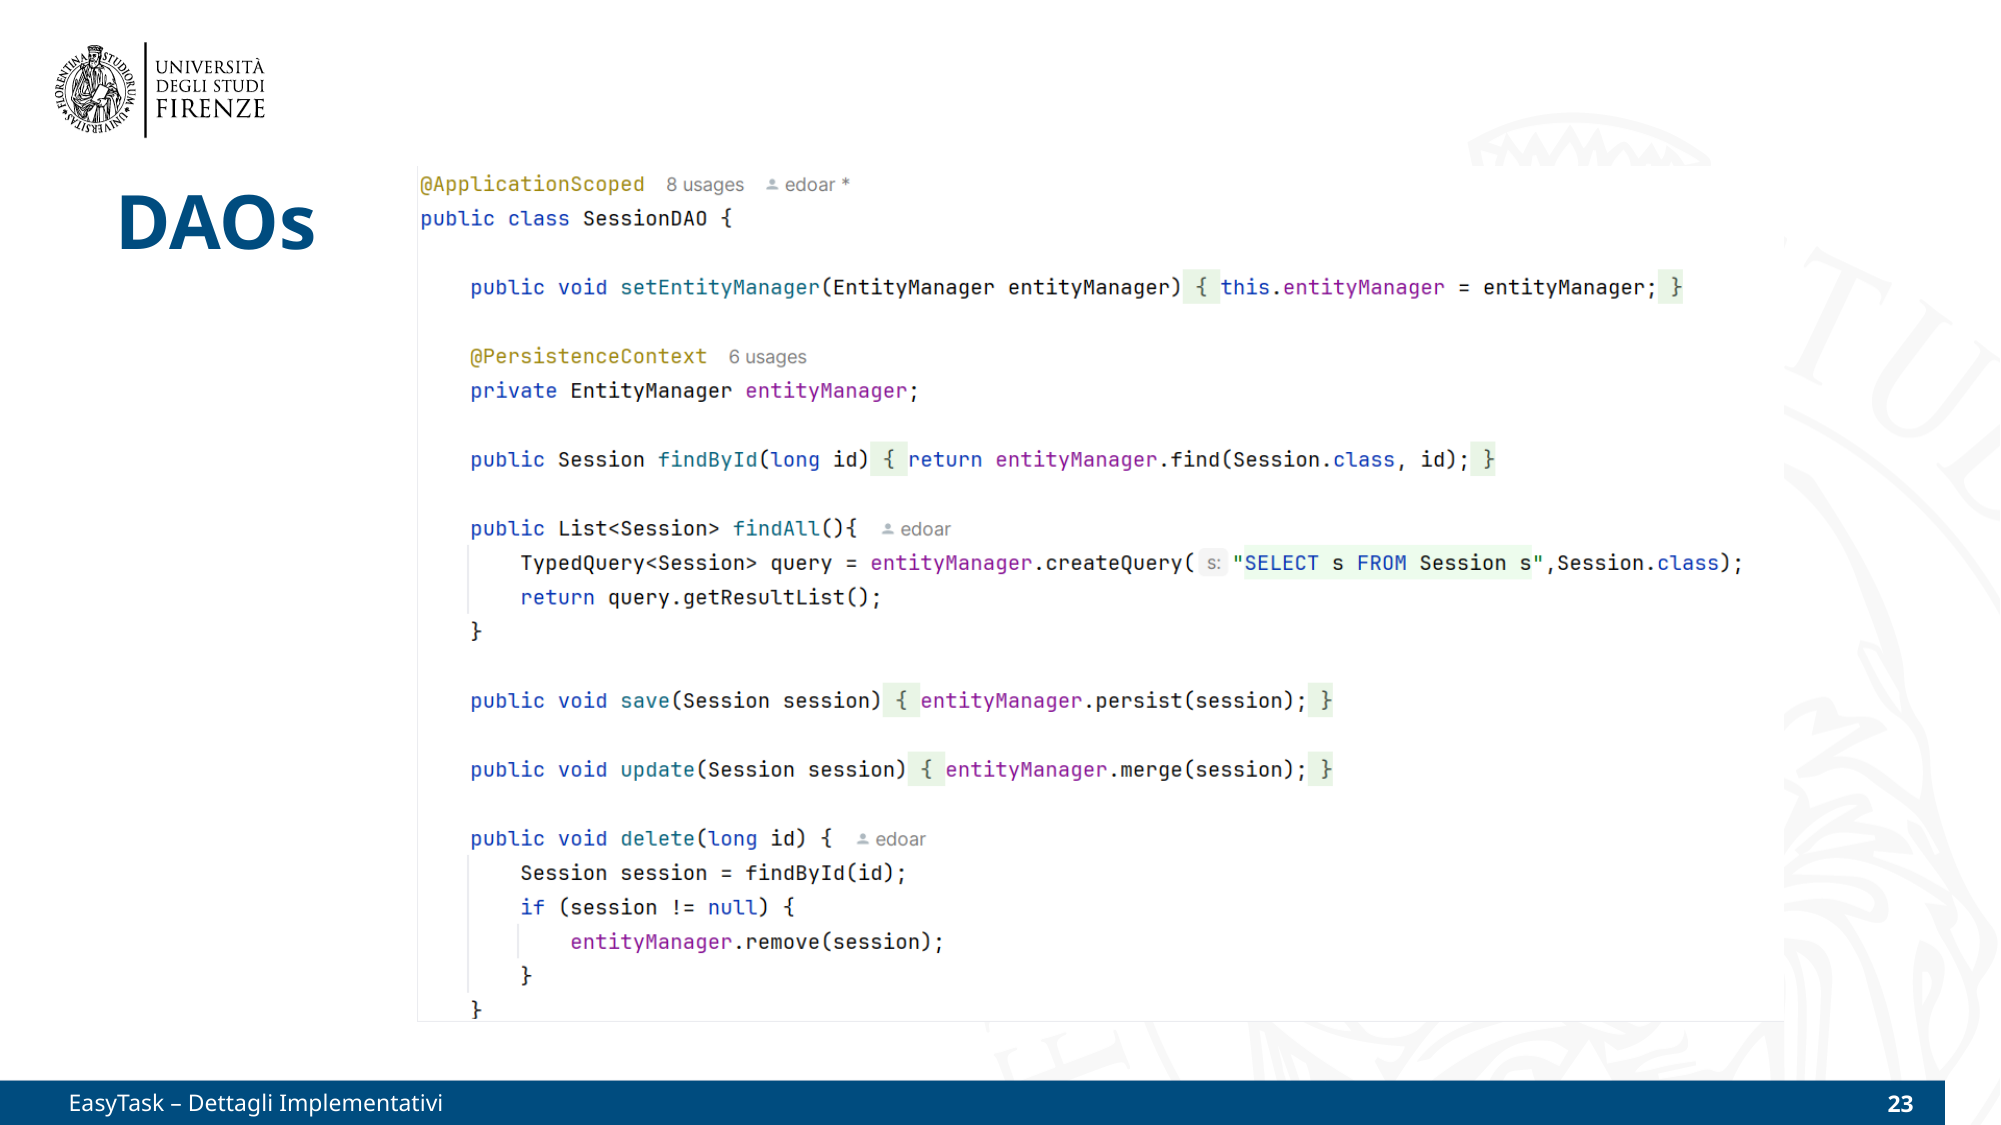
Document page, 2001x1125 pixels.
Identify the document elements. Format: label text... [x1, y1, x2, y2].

text_box DAOs [100, 166, 417, 272]
picture [0, 0, 2000, 1125]
list EasyTask – Dettagli Implementativi [53, 1083, 1715, 1125]
